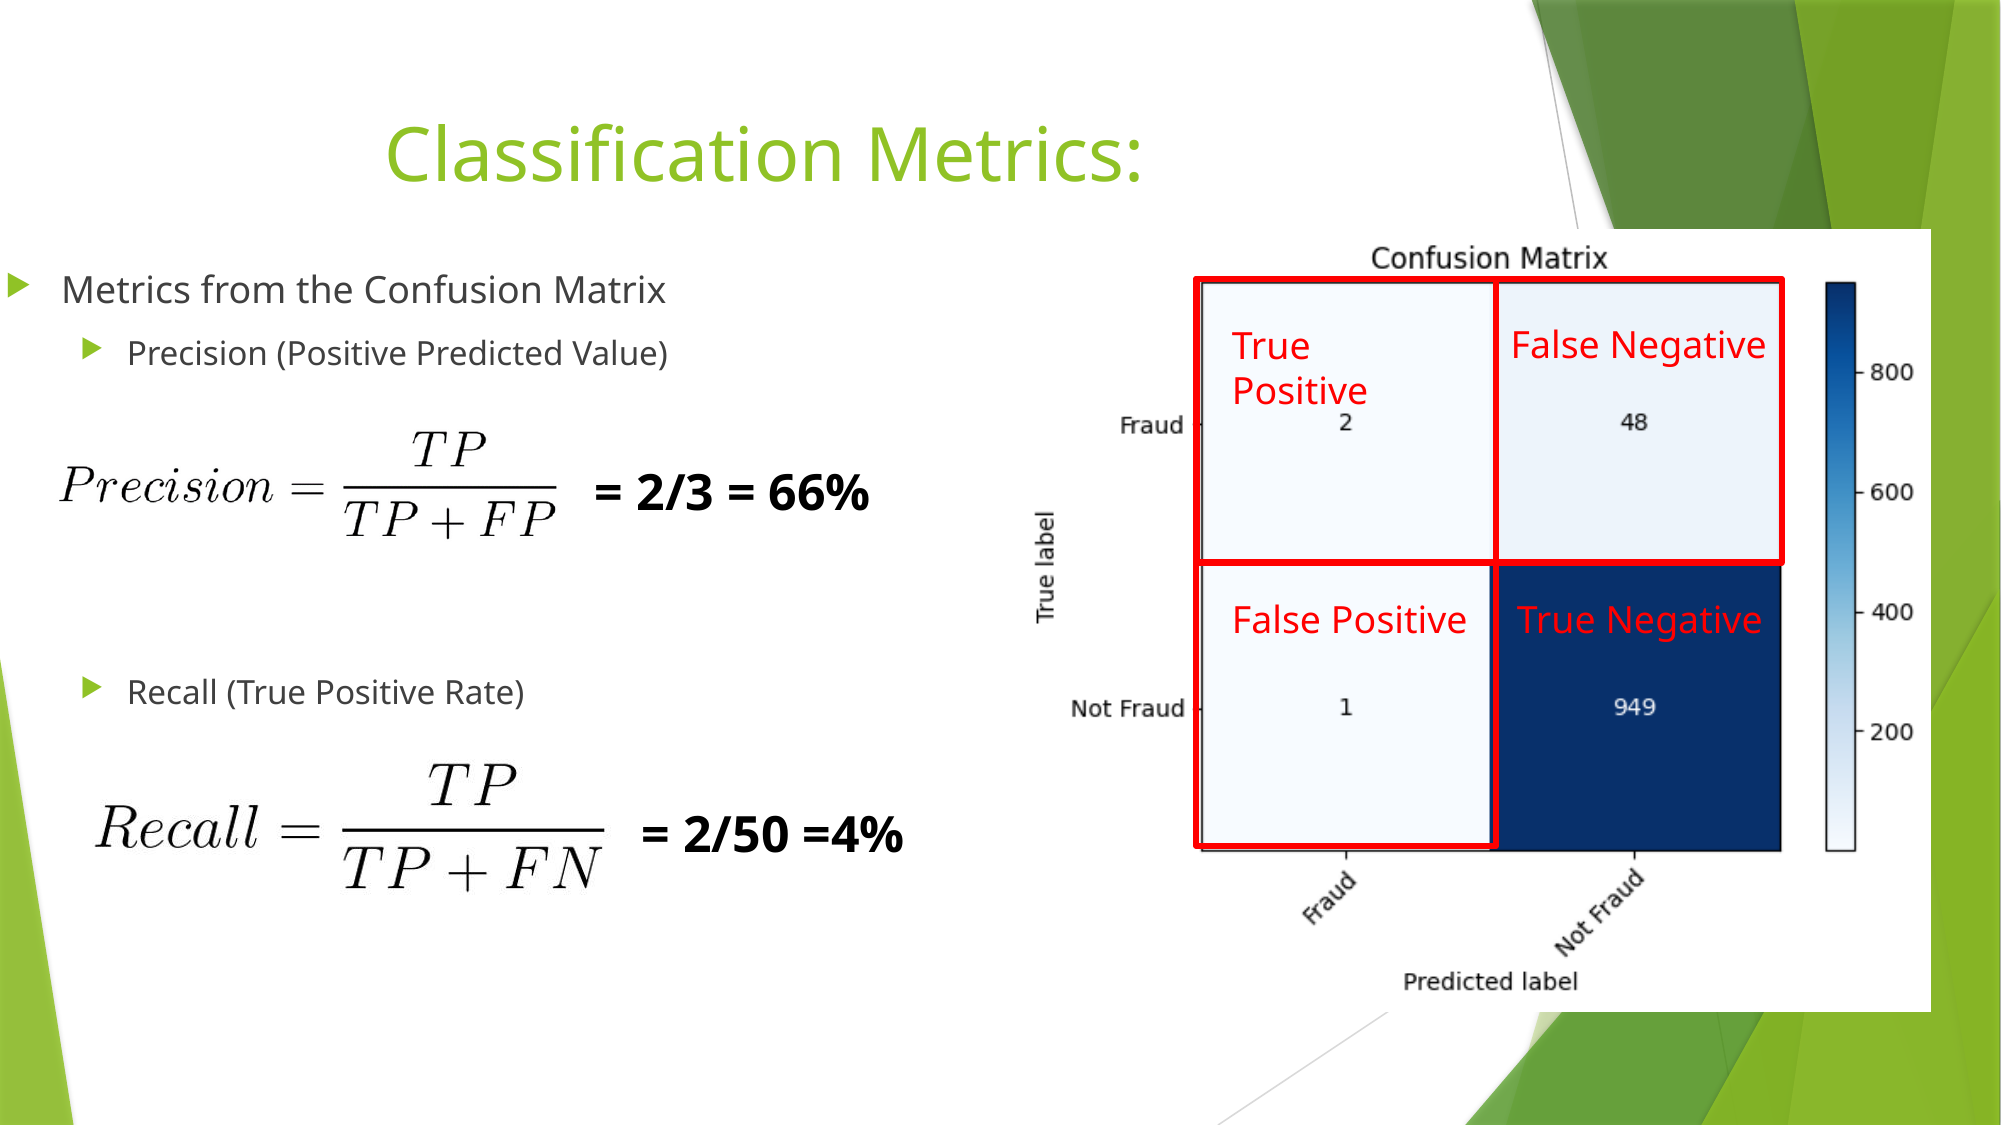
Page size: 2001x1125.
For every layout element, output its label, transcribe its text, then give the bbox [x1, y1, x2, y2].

picture [1020, 228, 1932, 1012]
list Metrics from the Confusion Matrix Precision (Positive Predicted Value) Recall (True Positive Rate) [0, 258, 1015, 896]
text_box = 2/50 =4% [627, 794, 982, 870]
text_box Classification Metrics: [60, 98, 1471, 258]
picture [83, 734, 621, 922]
picture [43, 417, 575, 561]
text_box = 2/3 = 66% [580, 452, 978, 528]
